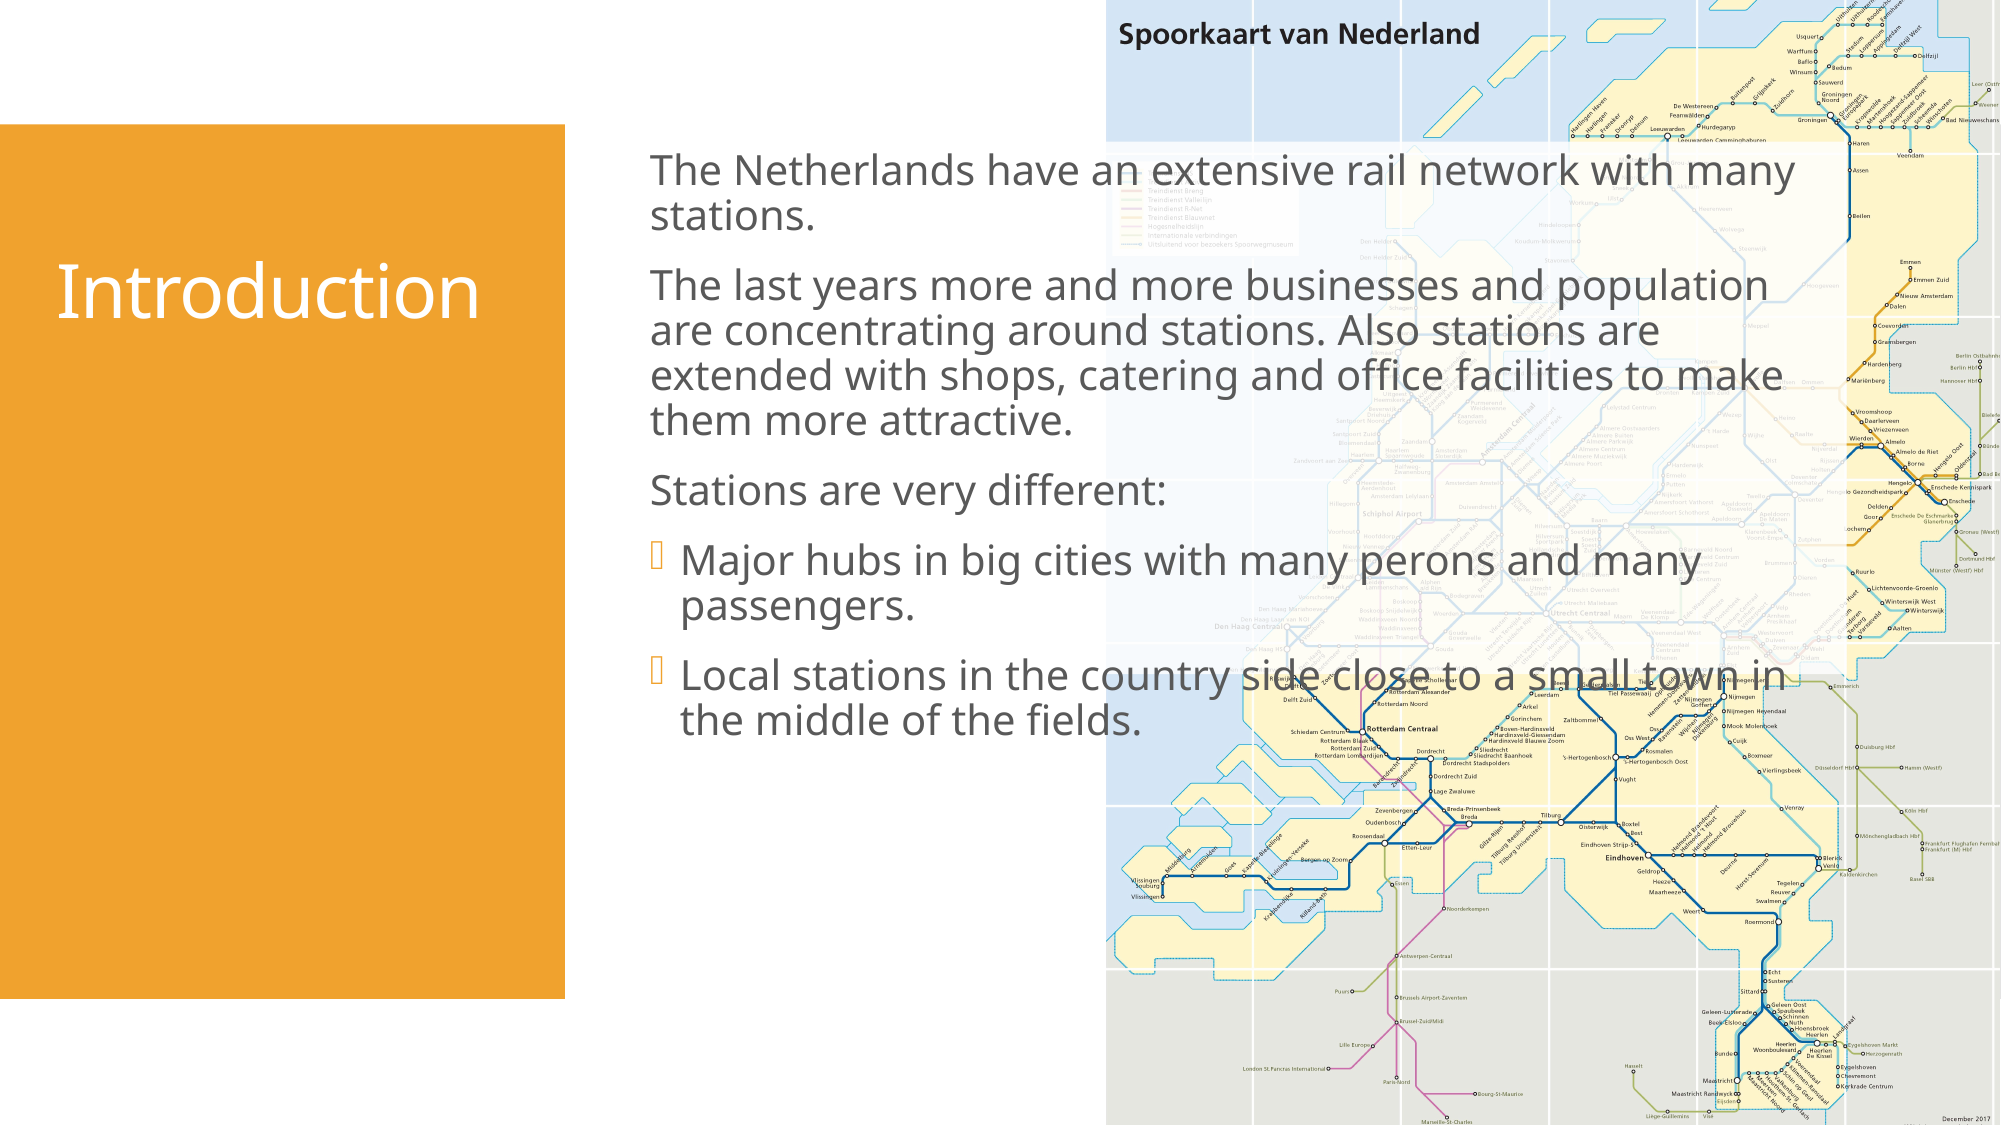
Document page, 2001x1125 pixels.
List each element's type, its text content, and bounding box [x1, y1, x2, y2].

list The Netherlands have an extensive rail network with many stations. The last years more and more businesses and population are concentrating around stations. Also stations are extended with shops, catering and office facilities to make them more attractive. Stations are very different: Major hubs in big cities with many perons and many passengers. Local stations in the country side close to a small town in the middle of the fields. [634, 141, 1105, 982]
title Introduction [41, 184, 525, 404]
picture [1105, 0, 2000, 1125]
